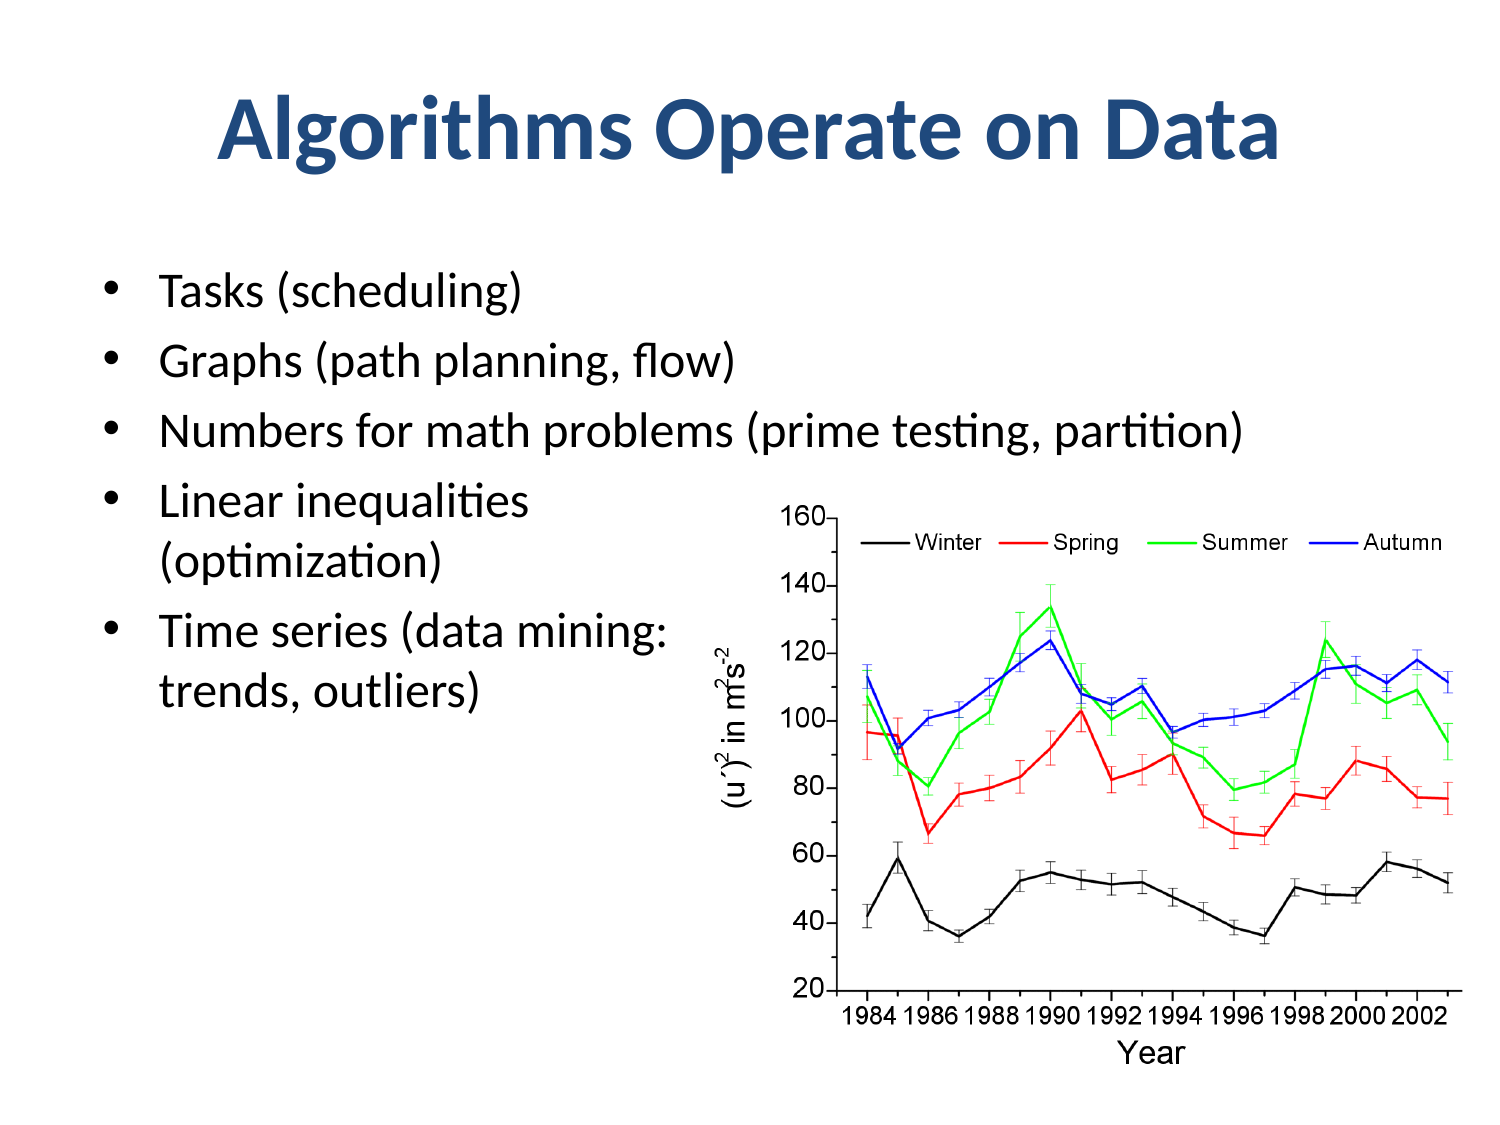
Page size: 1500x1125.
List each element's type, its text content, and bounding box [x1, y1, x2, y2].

picture [705, 501, 1463, 1069]
list Tasks (scheduling) Graphs (path planning, flow) Numbers for math problems (prime testing, partition) Linear inequalities (optimization) Time series (data mining: trends, outliers) [87, 249, 1413, 1090]
title Algorithms Operate on Data [74, 44, 1426, 201]
